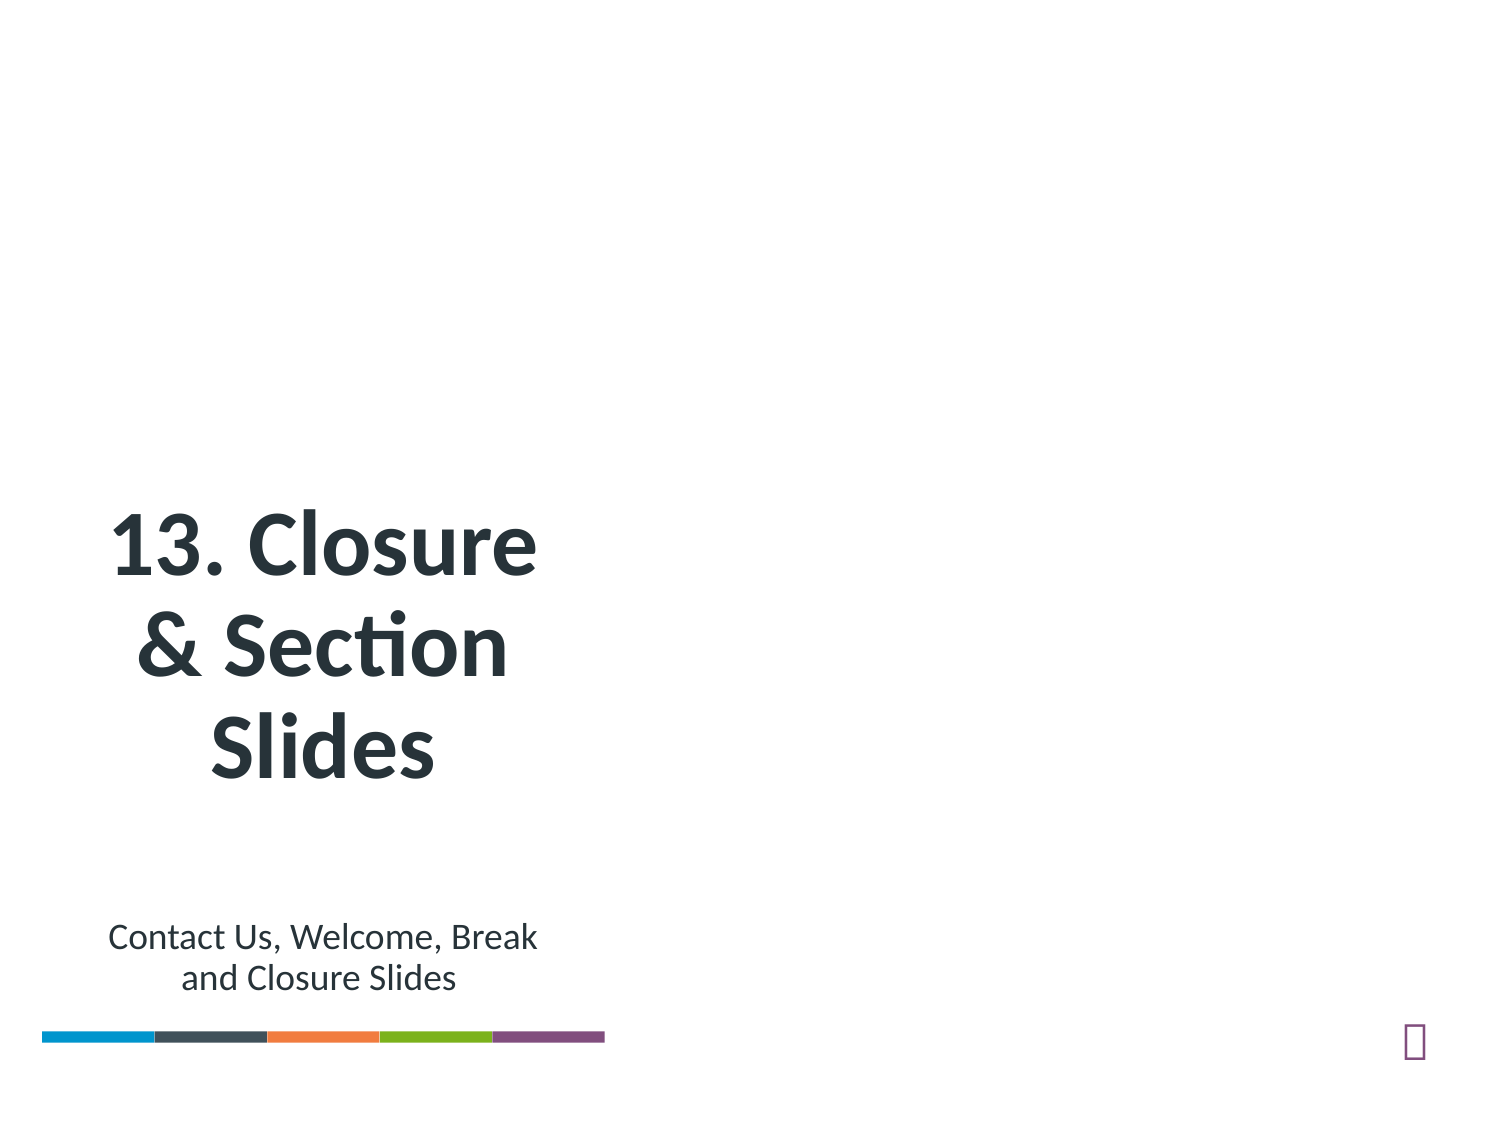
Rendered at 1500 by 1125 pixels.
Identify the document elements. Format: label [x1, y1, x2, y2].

picture [0, 0, 1500, 1125]
text_box [42, 1031, 605, 1043]
